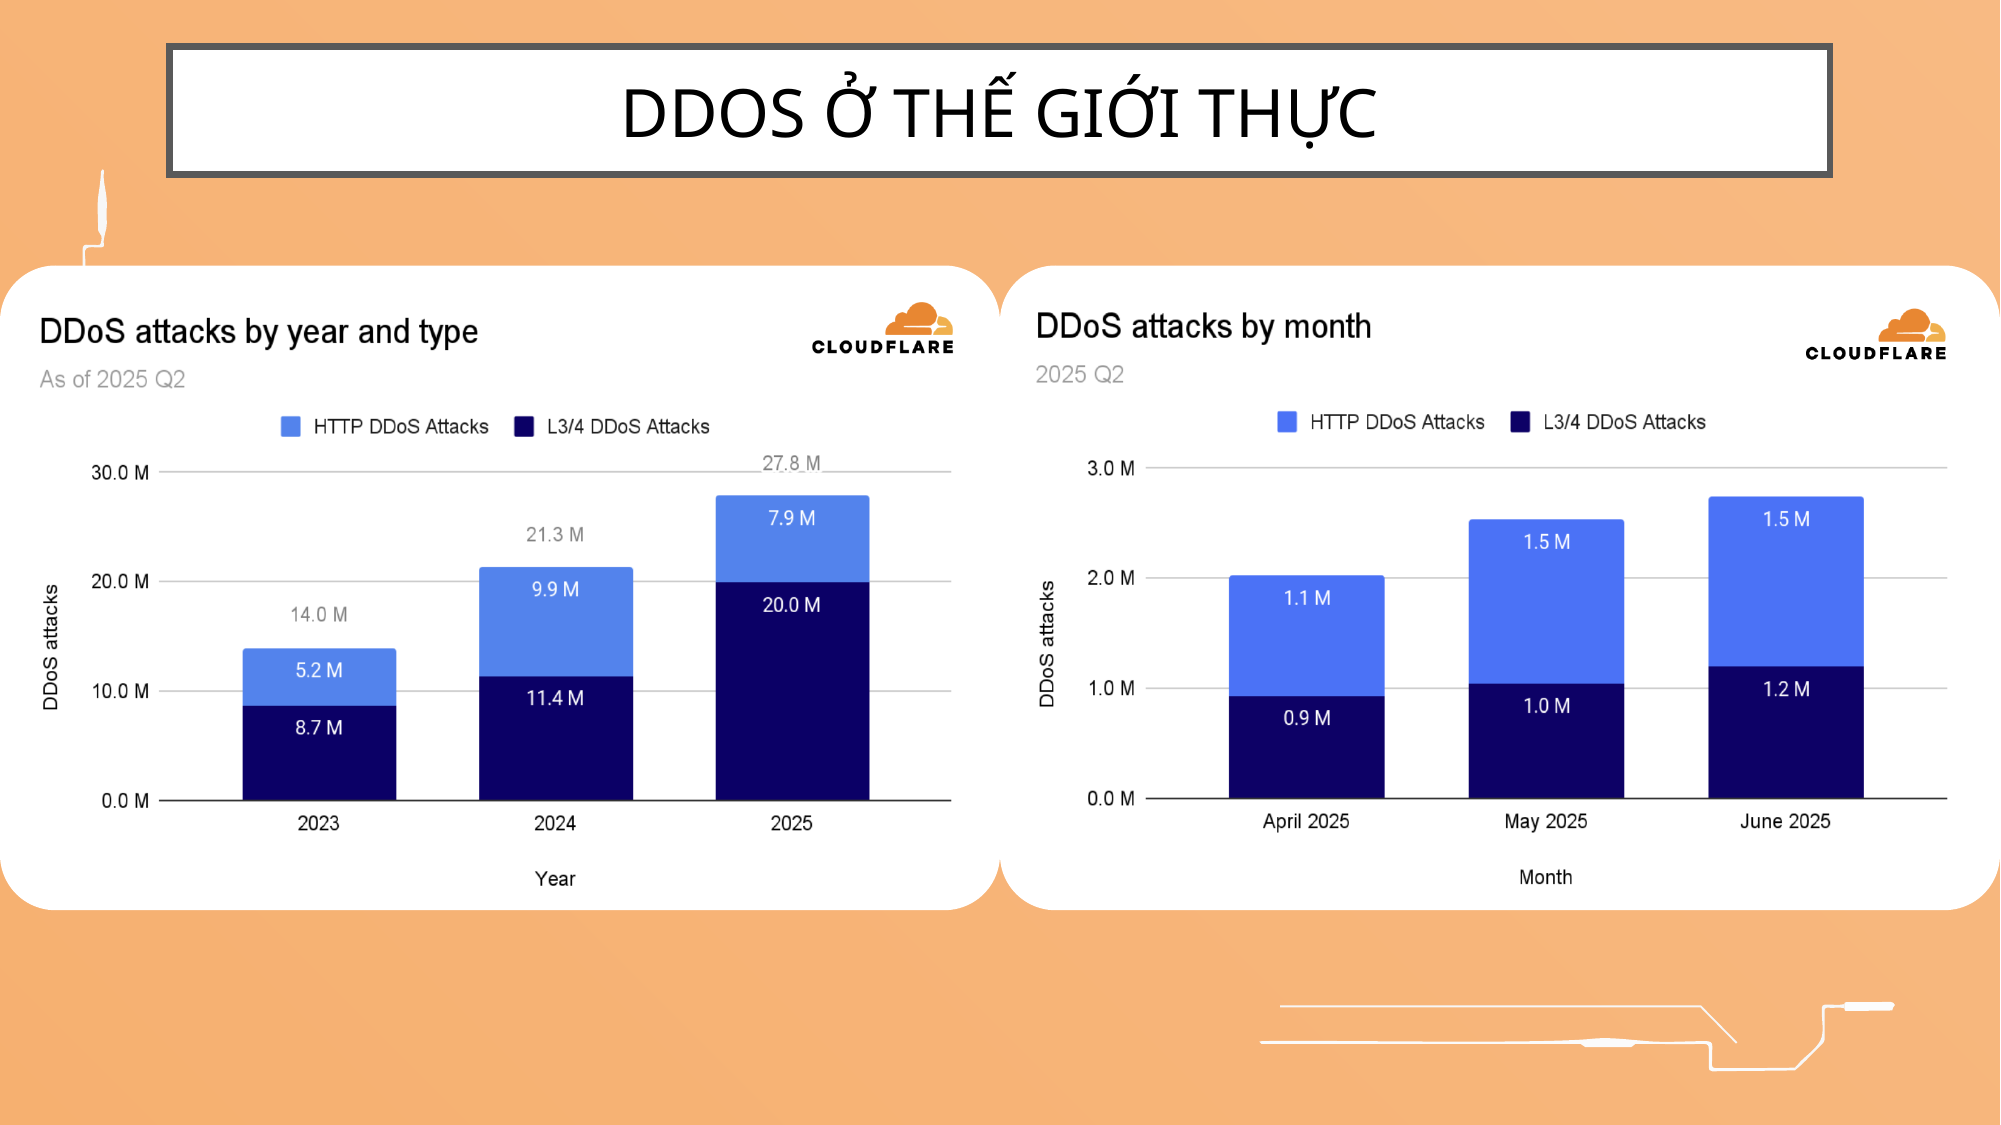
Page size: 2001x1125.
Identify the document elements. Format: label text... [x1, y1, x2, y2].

picture [0, 265, 2000, 911]
text_box DDOS Ở THẾ GIỚI THỰC [169, 46, 1831, 176]
